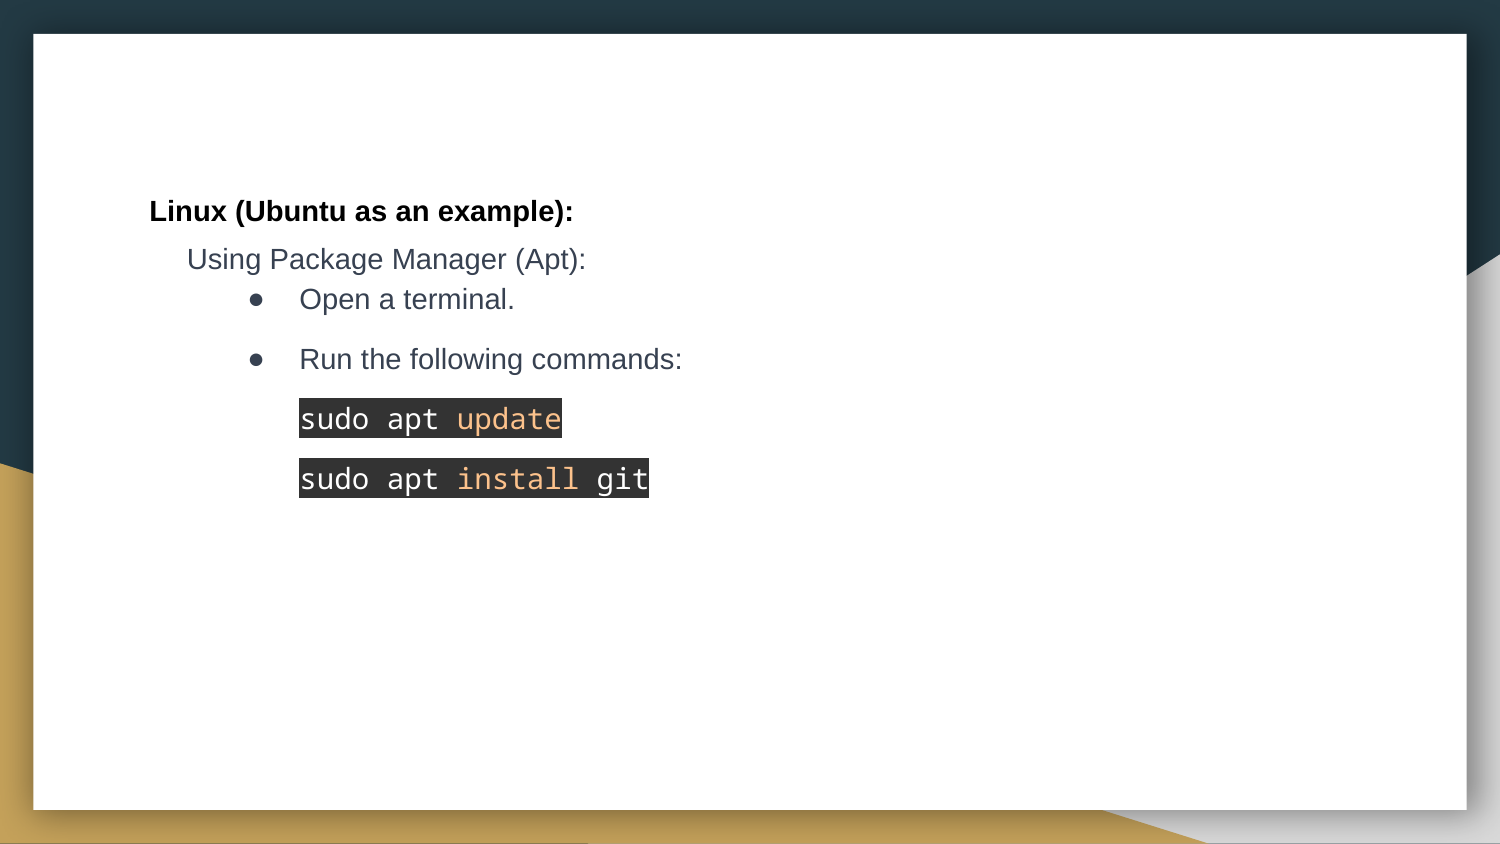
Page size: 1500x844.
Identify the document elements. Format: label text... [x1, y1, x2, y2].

list Linux (Ubuntu as an example): Using Package Manager (Apt): Open a terminal. Run the following commands: sudo apt update sudo apt install git [134, 156, 1366, 558]
